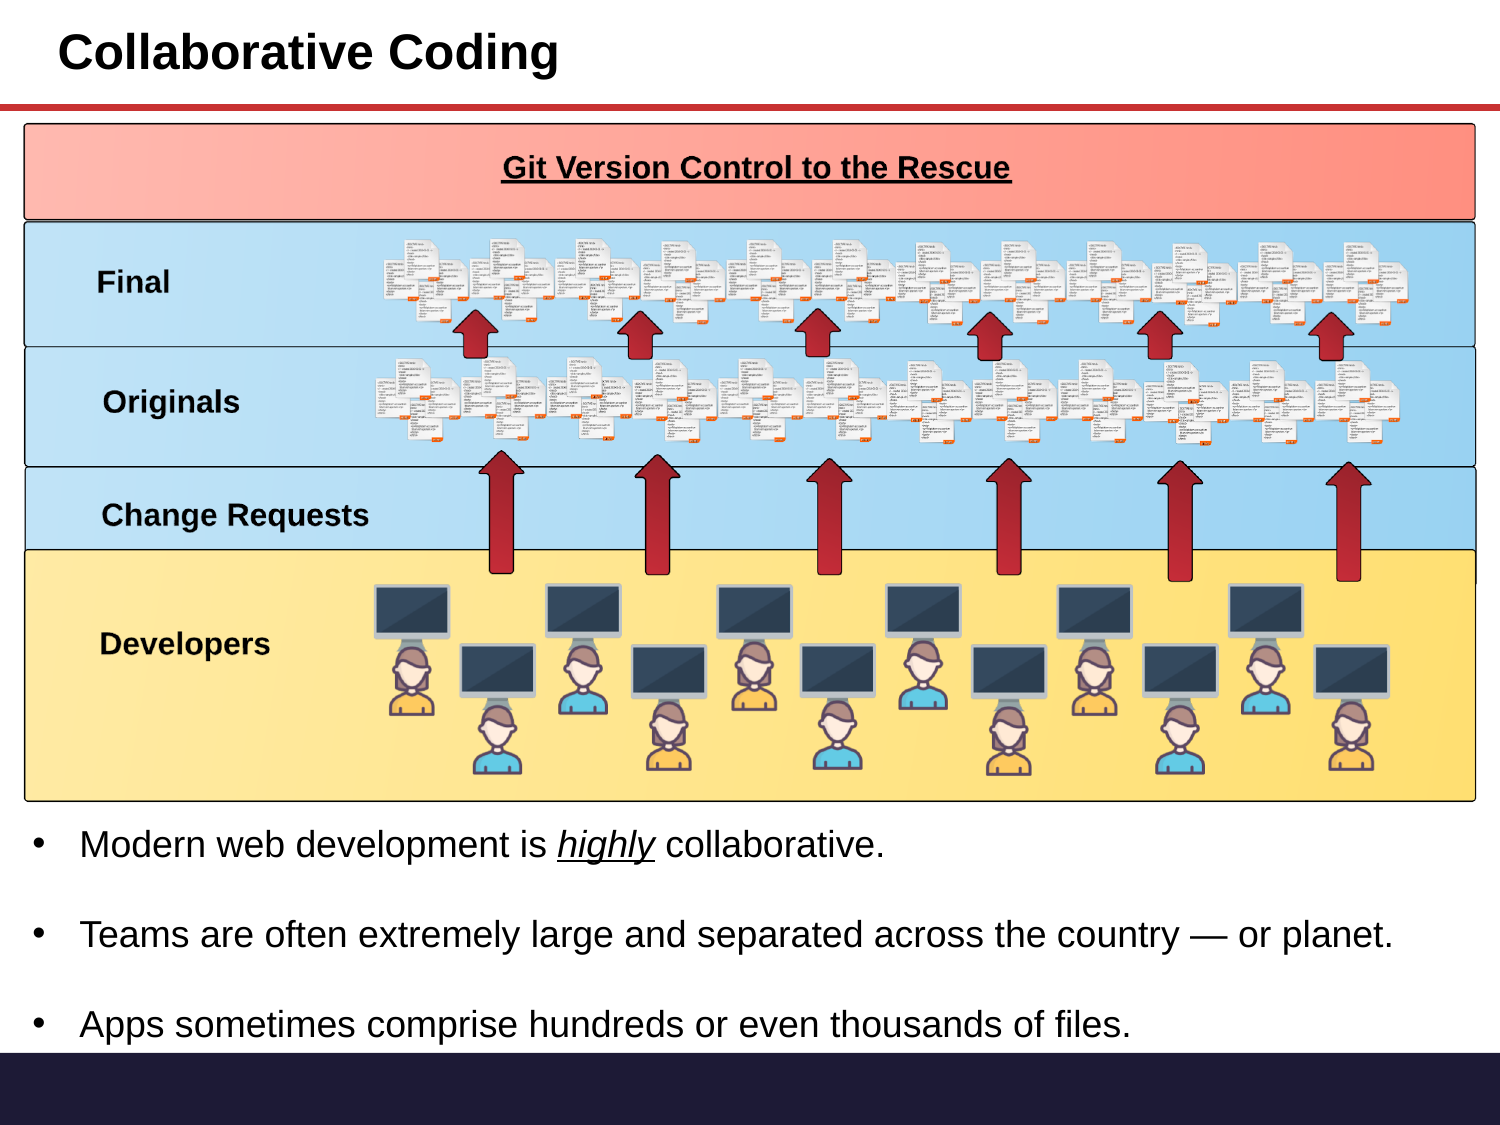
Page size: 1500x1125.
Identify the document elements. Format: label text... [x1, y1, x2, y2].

title Collaborative Coding [50, 0, 948, 88]
picture [0, 90, 1500, 826]
text_box Modern web development is highly collaborative. Teams are often extremely large and separated across the country — or planet. Apps sometimes comprise hundreds or even thousands of files. [24, 835, 1482, 1016]
